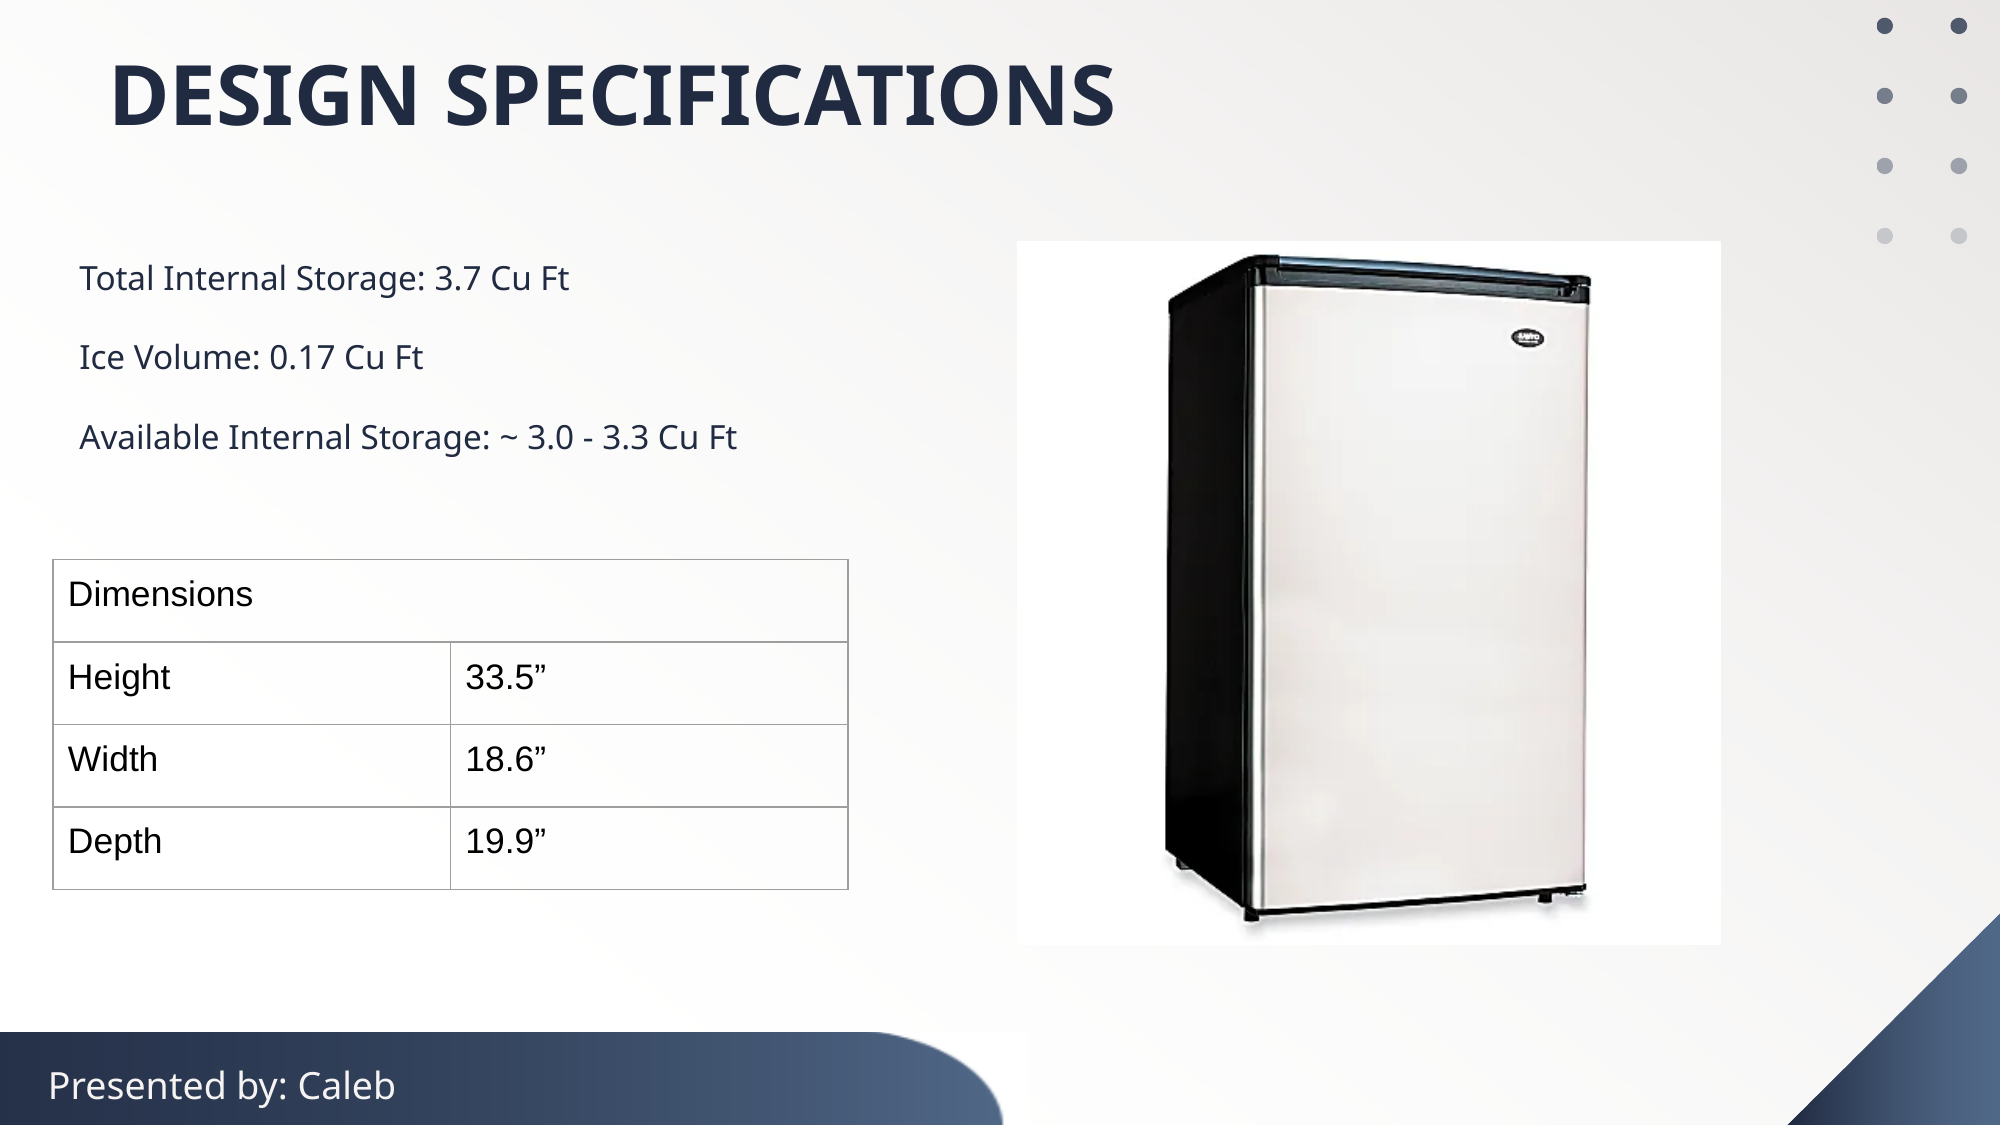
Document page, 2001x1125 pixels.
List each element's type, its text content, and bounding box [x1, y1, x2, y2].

table_cell 18.6” [451, 725, 847, 806]
table_header Dimensions [54, 560, 847, 641]
table_cell Width [54, 725, 450, 806]
title DESIGN SPECIFICATIONS [88, 33, 1774, 159]
picture [0, 0, 2001, 1125]
table_cell 33.5” [451, 643, 847, 724]
table_cell 19.9” [451, 808, 847, 889]
table_cell Depth [54, 808, 450, 889]
text_box Total Internal Storage: 3.7 Cu Ft Ice Volume: 0.17 Cu Ft Available Internal Storage: ~ 3.0 - 3.3 Cu Ft [64, 241, 860, 622]
table_cell Height [54, 643, 450, 724]
